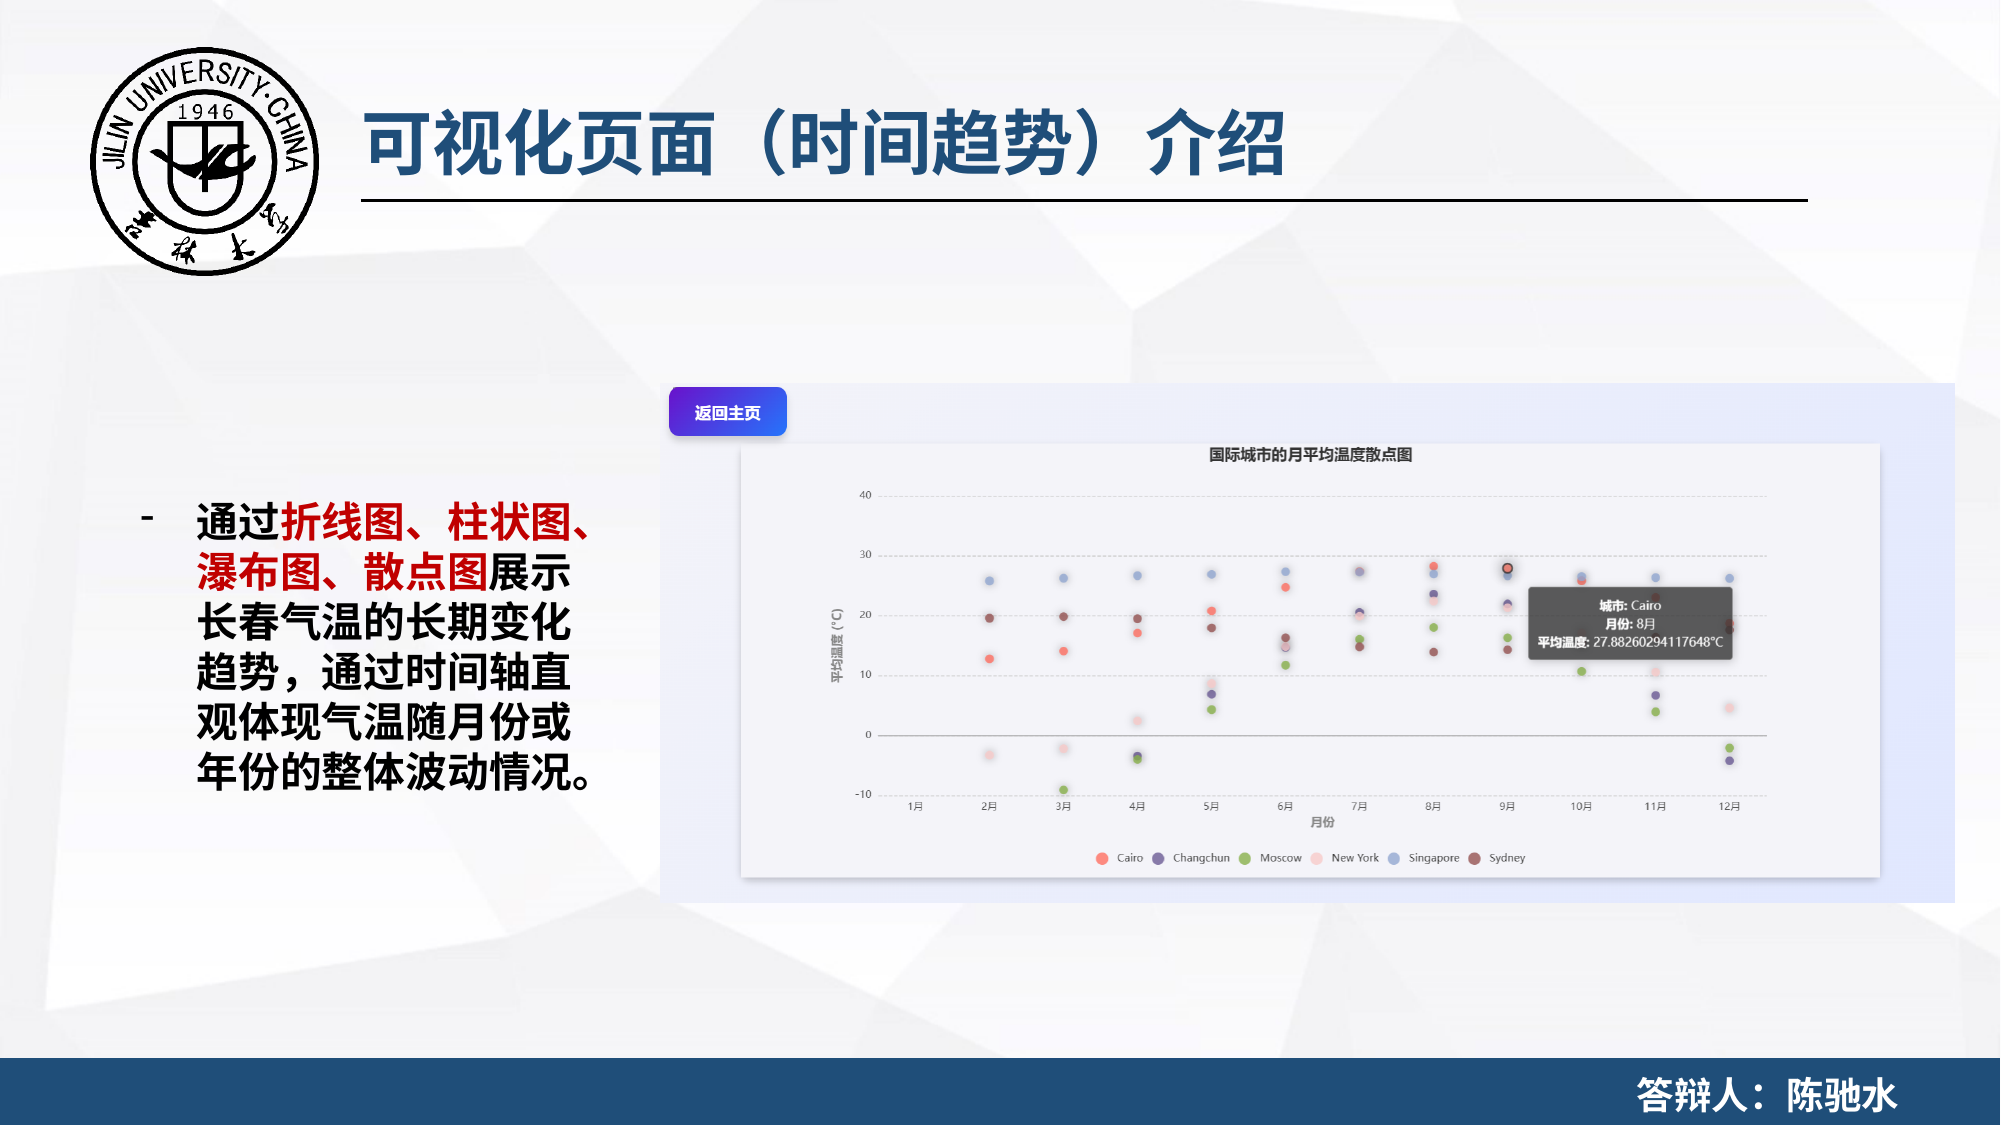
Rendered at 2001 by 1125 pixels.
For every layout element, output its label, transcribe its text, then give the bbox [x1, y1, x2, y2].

text_box [0, 1058, 2000, 1125]
text_box 可视化页面（时间趋势）介绍 [345, 81, 2000, 191]
text_box 答辩人：陈驰水 [1267, 1064, 2000, 1125]
picture [0, 0, 2001, 1125]
text_box 通过折线图、柱状图、瀑布图、散点图展示长春气温的长期变化趋势，通过时间轴直观体现气温随月份或年份的整体波动情况。 [125, 488, 596, 804]
